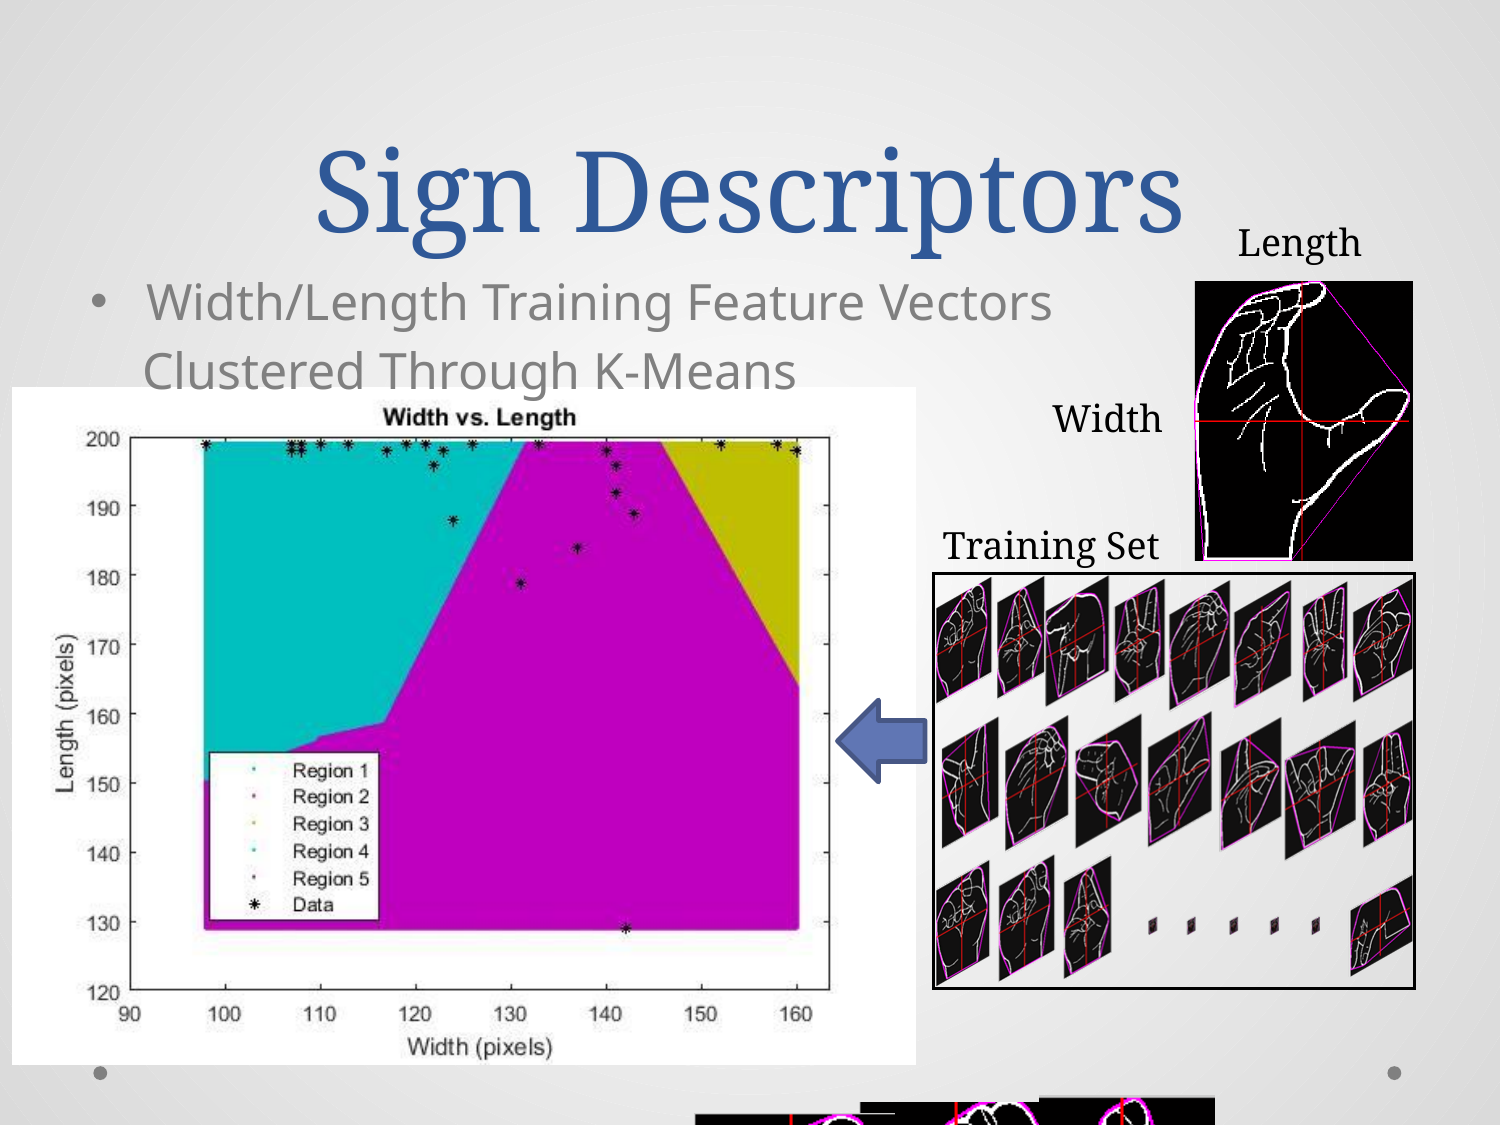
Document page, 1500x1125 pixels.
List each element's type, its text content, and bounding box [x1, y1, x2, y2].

picture [935, 574, 1413, 988]
list Width/Length Training Feature Vectors Clustered Through K-Means [75, 262, 1425, 1005]
picture [12, 387, 916, 1065]
text_box Training Set [927, 514, 1175, 575]
picture [1194, 281, 1413, 562]
text_box [919, 718, 928, 764]
picture [693, 1094, 1215, 1125]
text_box Length [1222, 211, 1378, 262]
title Sign Descriptors [75, 0, 1425, 262]
